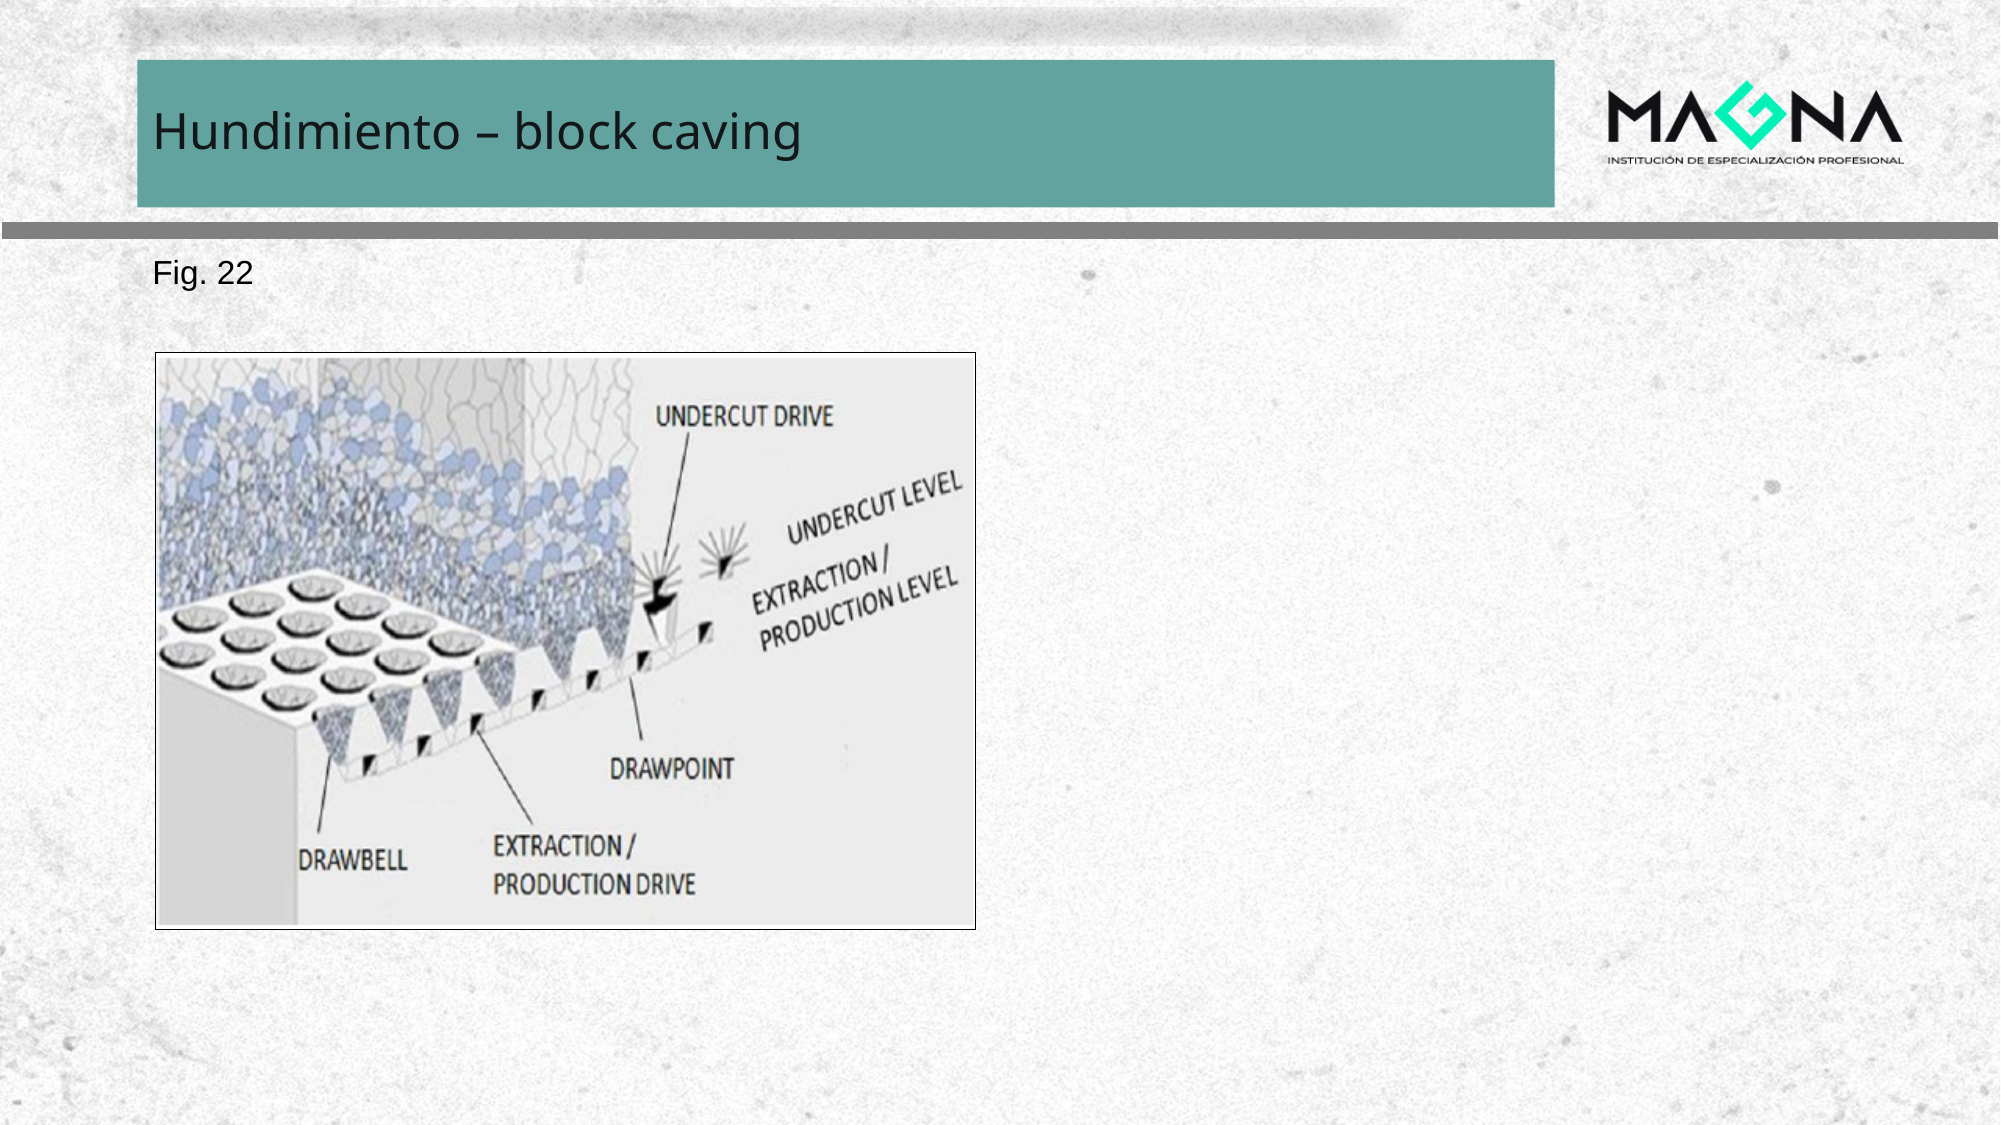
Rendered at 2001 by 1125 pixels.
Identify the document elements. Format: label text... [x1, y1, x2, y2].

title Hundimiento – block caving [137, 59, 1555, 208]
list Fig. 22 [137, 253, 374, 295]
picture [0, 0, 2001, 1125]
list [155, 352, 976, 930]
